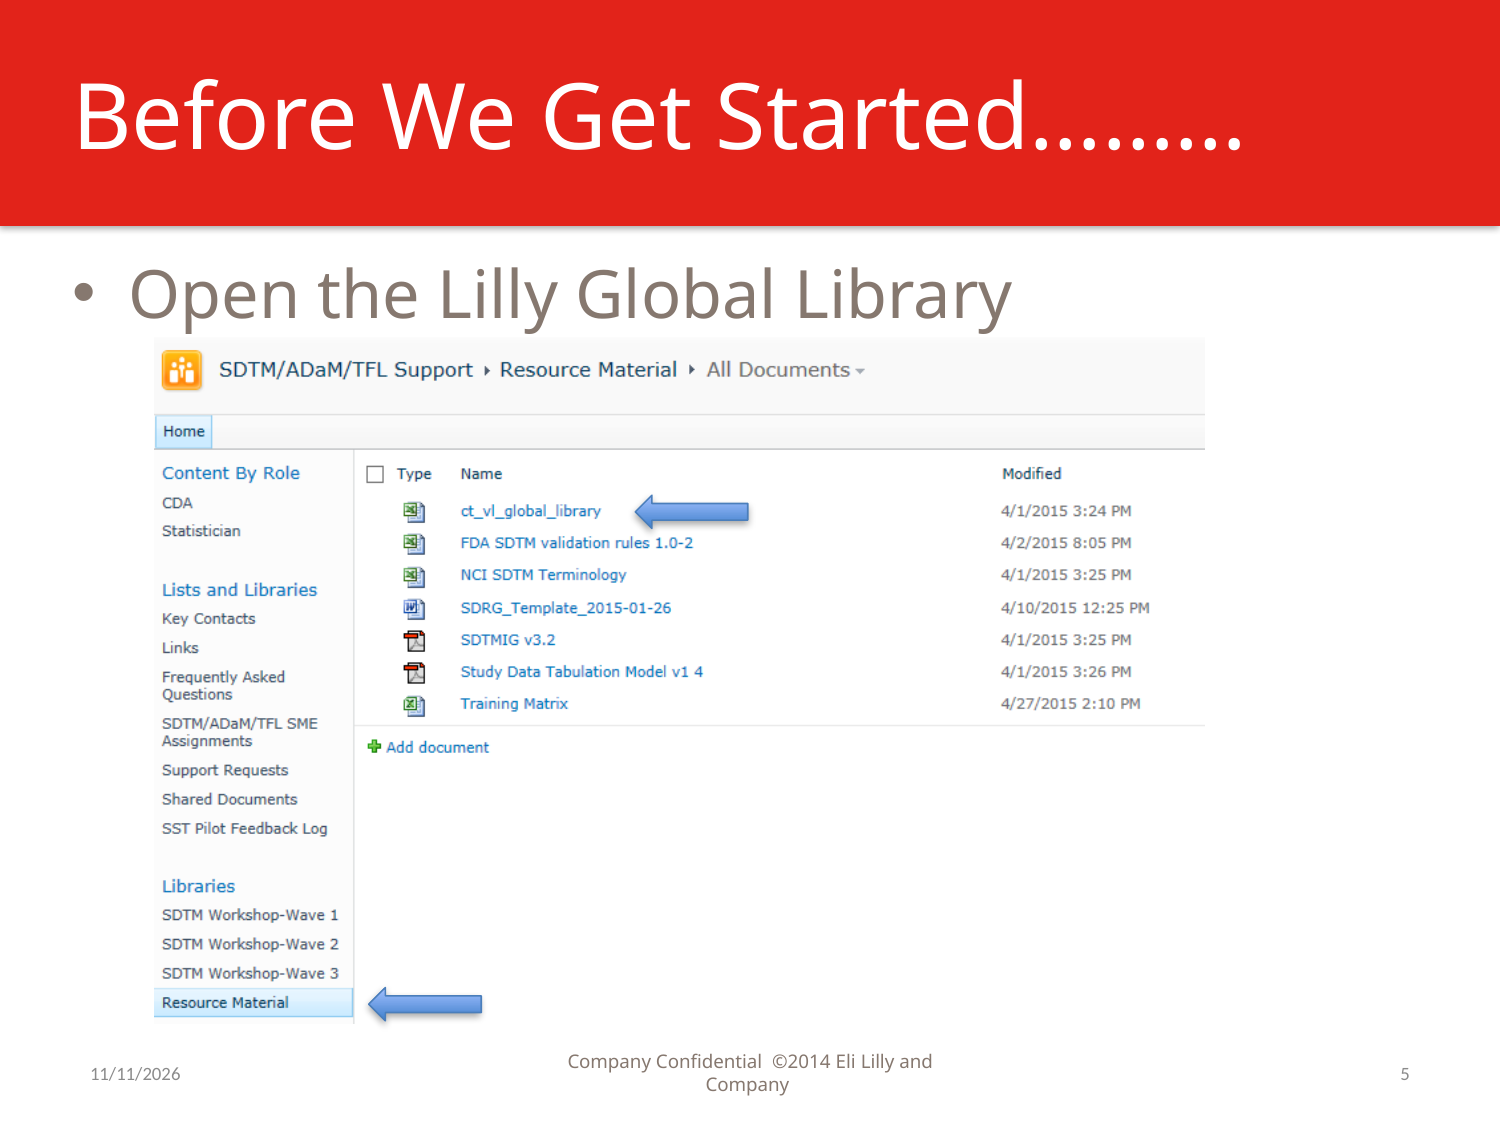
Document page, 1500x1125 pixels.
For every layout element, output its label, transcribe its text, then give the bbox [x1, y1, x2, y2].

list Open the Lilly Global Library [56, 244, 1450, 1005]
footer Company Confidential ©2014 Eli Lilly and Company [512, 1042, 988, 1103]
title Before We Get Started……… [56, 19, 1450, 207]
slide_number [75, 1042, 425, 1103]
picture [154, 337, 1205, 1025]
slide_number 5 [1074, 1042, 1425, 1103]
